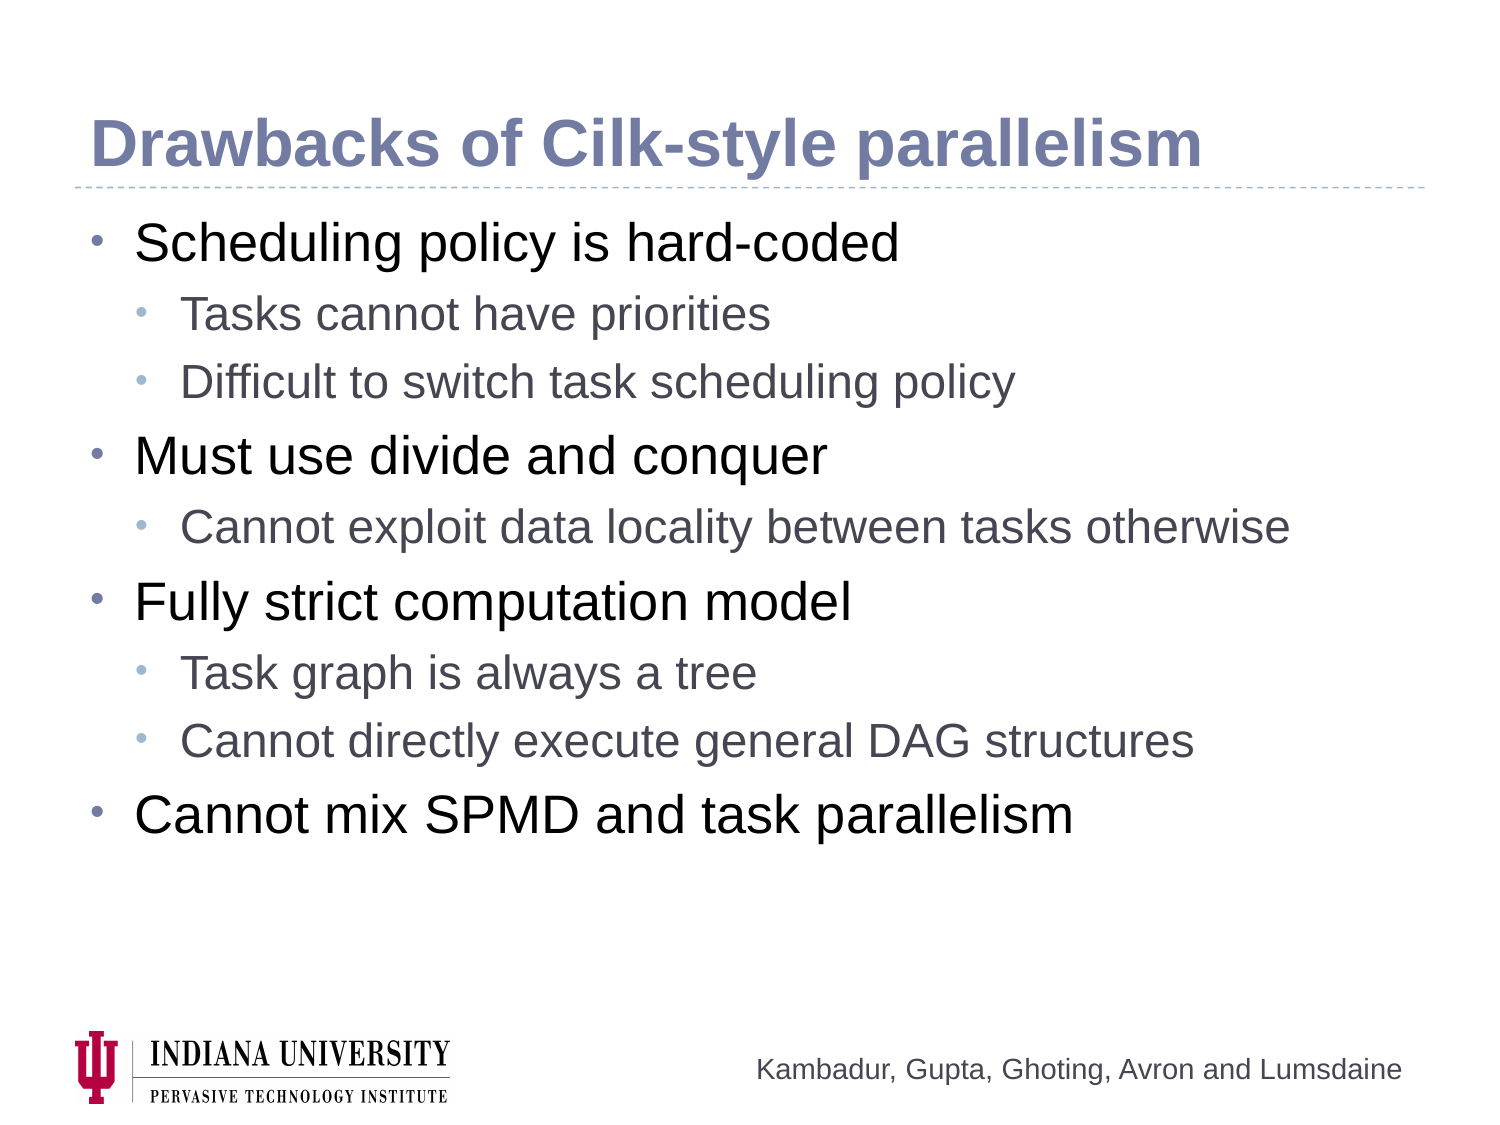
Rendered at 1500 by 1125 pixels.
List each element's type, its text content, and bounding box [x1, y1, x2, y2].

title Drawbacks of Cilk-style parallelism [74, 24, 1426, 188]
footer Kambadur, Gupta, Ghoting, Avron and Lumsdaine [734, 1042, 1425, 1103]
picture [75, 1031, 450, 1104]
list Scheduling policy is hard-coded Tasks cannot have priorities Difficult to switch task scheduling policy Must use divide and conquer Cannot exploit data locality between tasks otherwise Fully strict computation model Task graph is always a tree Cannot directly execute general DAG structures Cannot mix SPMD and task parallelism [74, 199, 1426, 1011]
